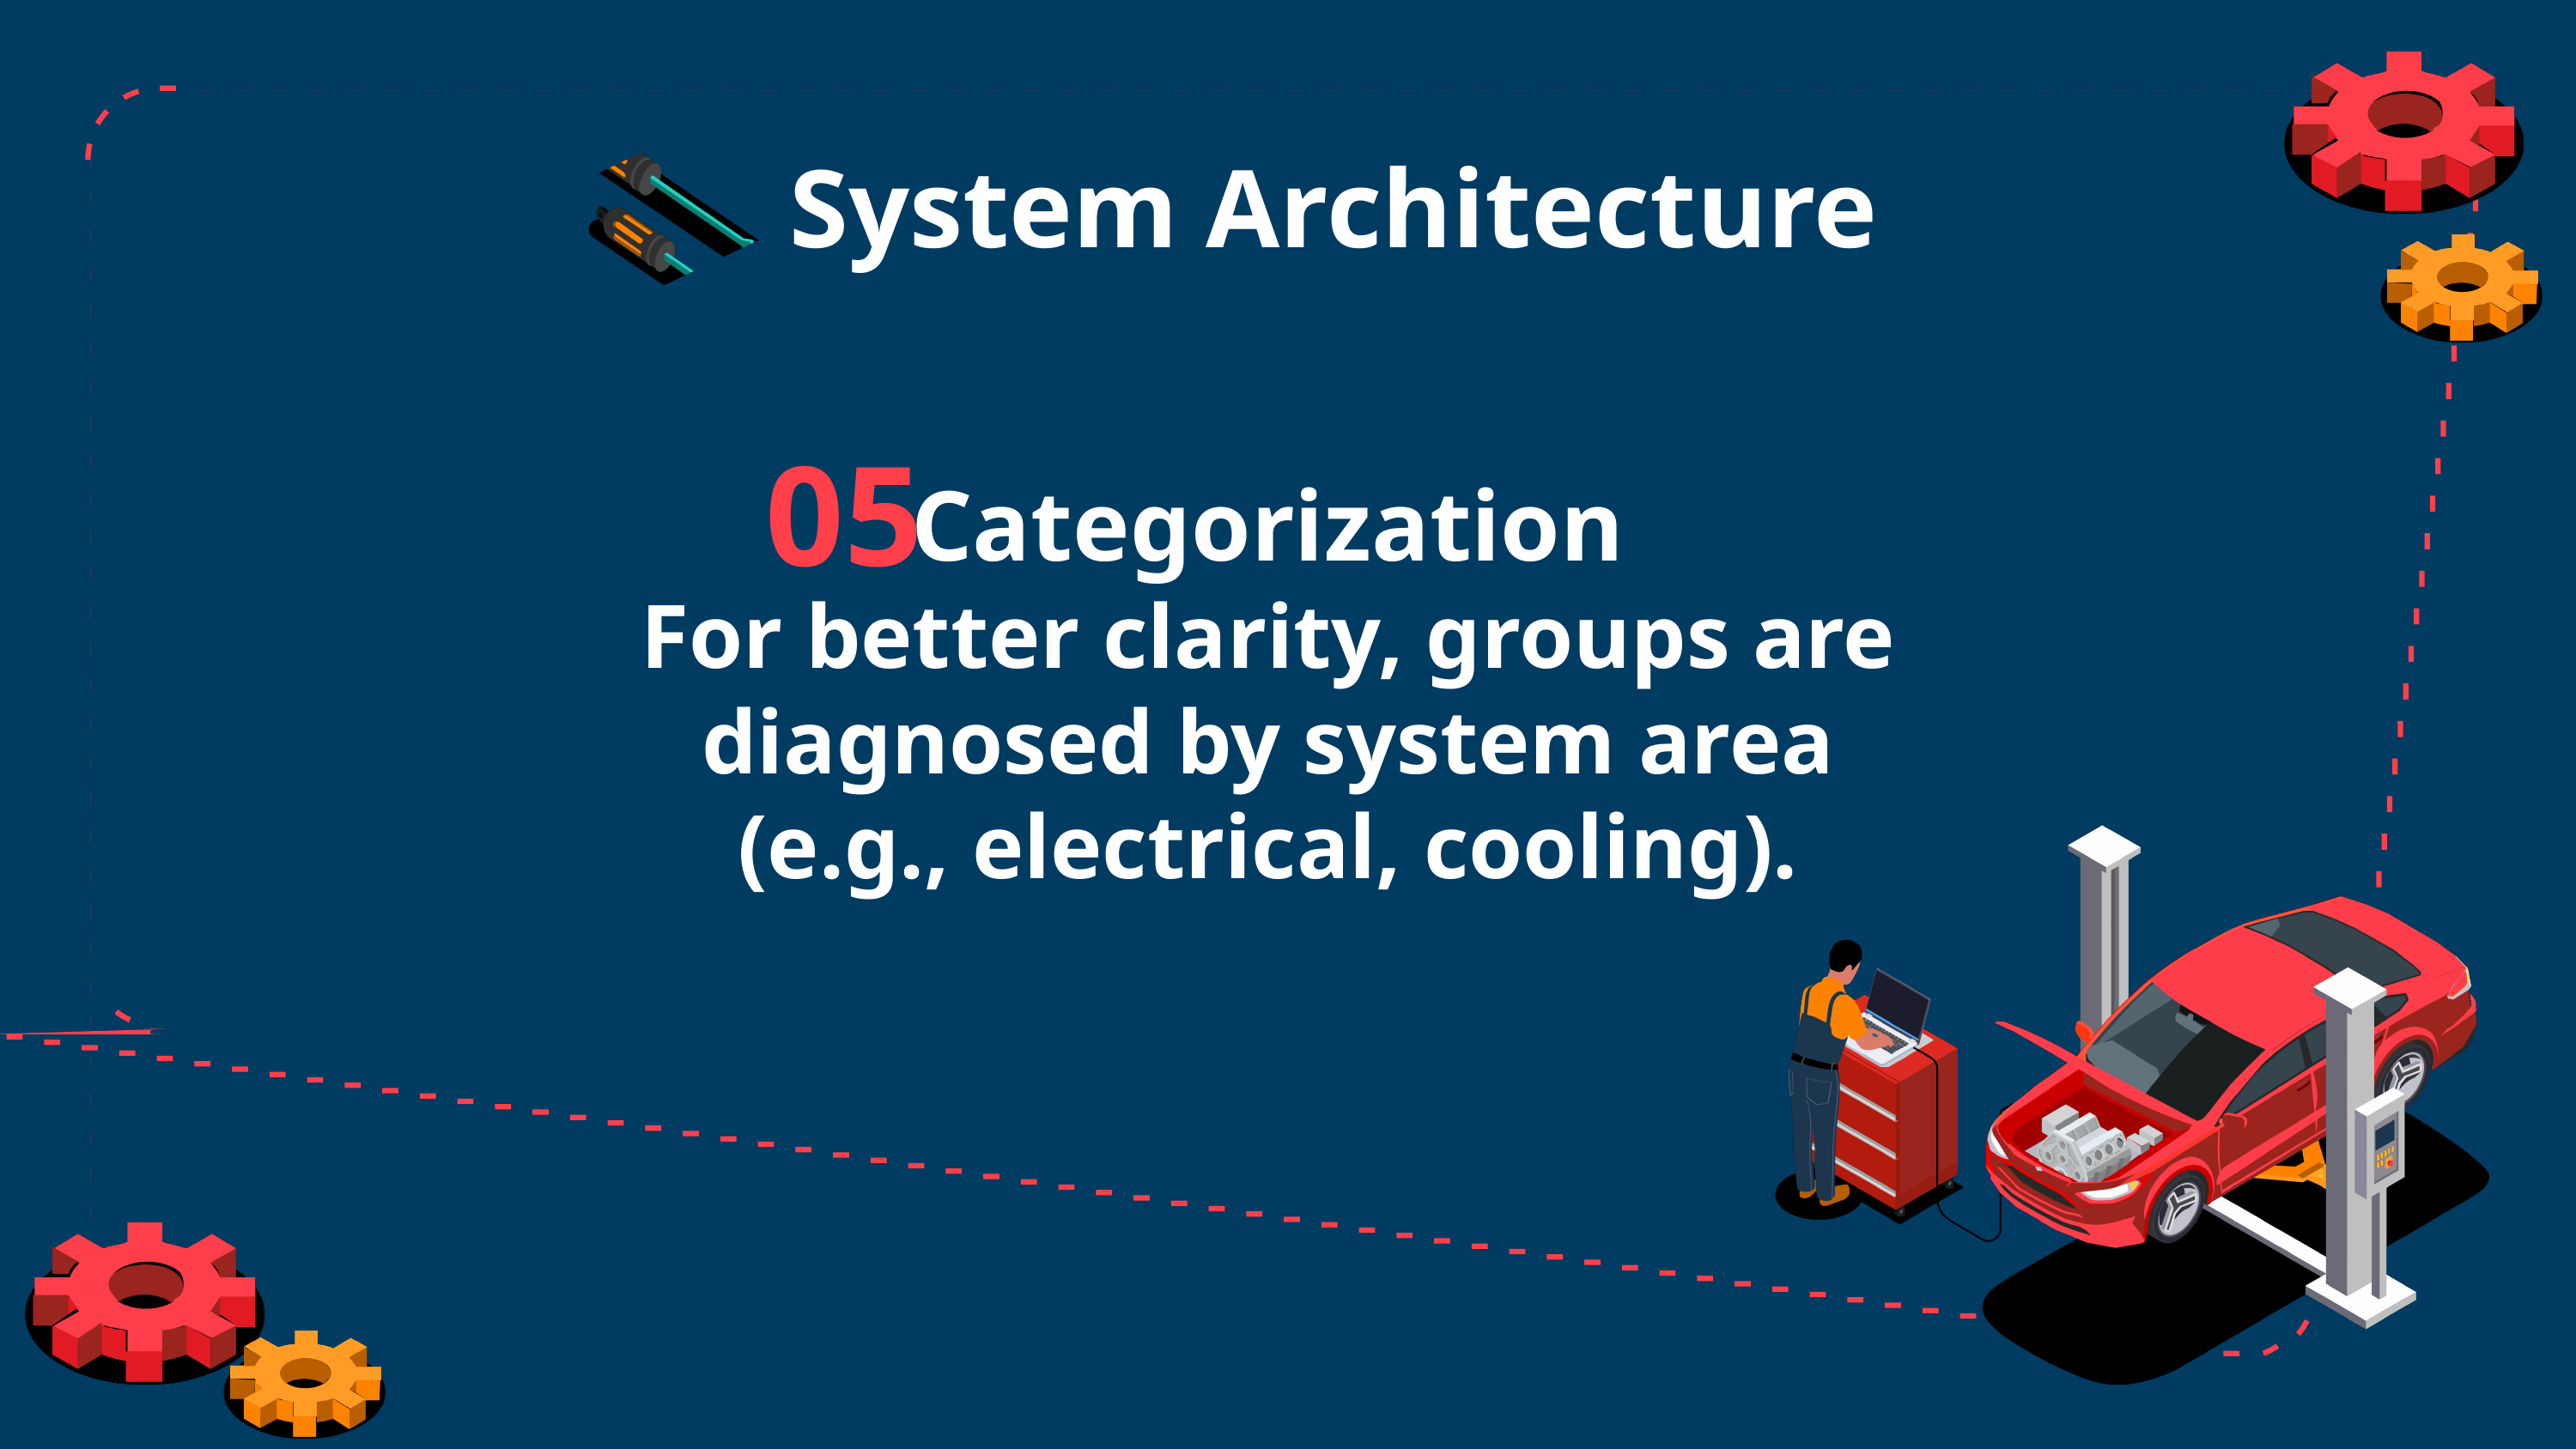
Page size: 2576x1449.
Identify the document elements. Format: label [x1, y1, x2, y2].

text_box [216, 1370, 393, 1439]
text_box [2284, 52, 2524, 214]
text_box [25, 1222, 216, 1385]
text_box [85, 85, 2491, 1364]
text_box [2494, 234, 2551, 343]
text_box [1771, 1367, 2491, 1385]
